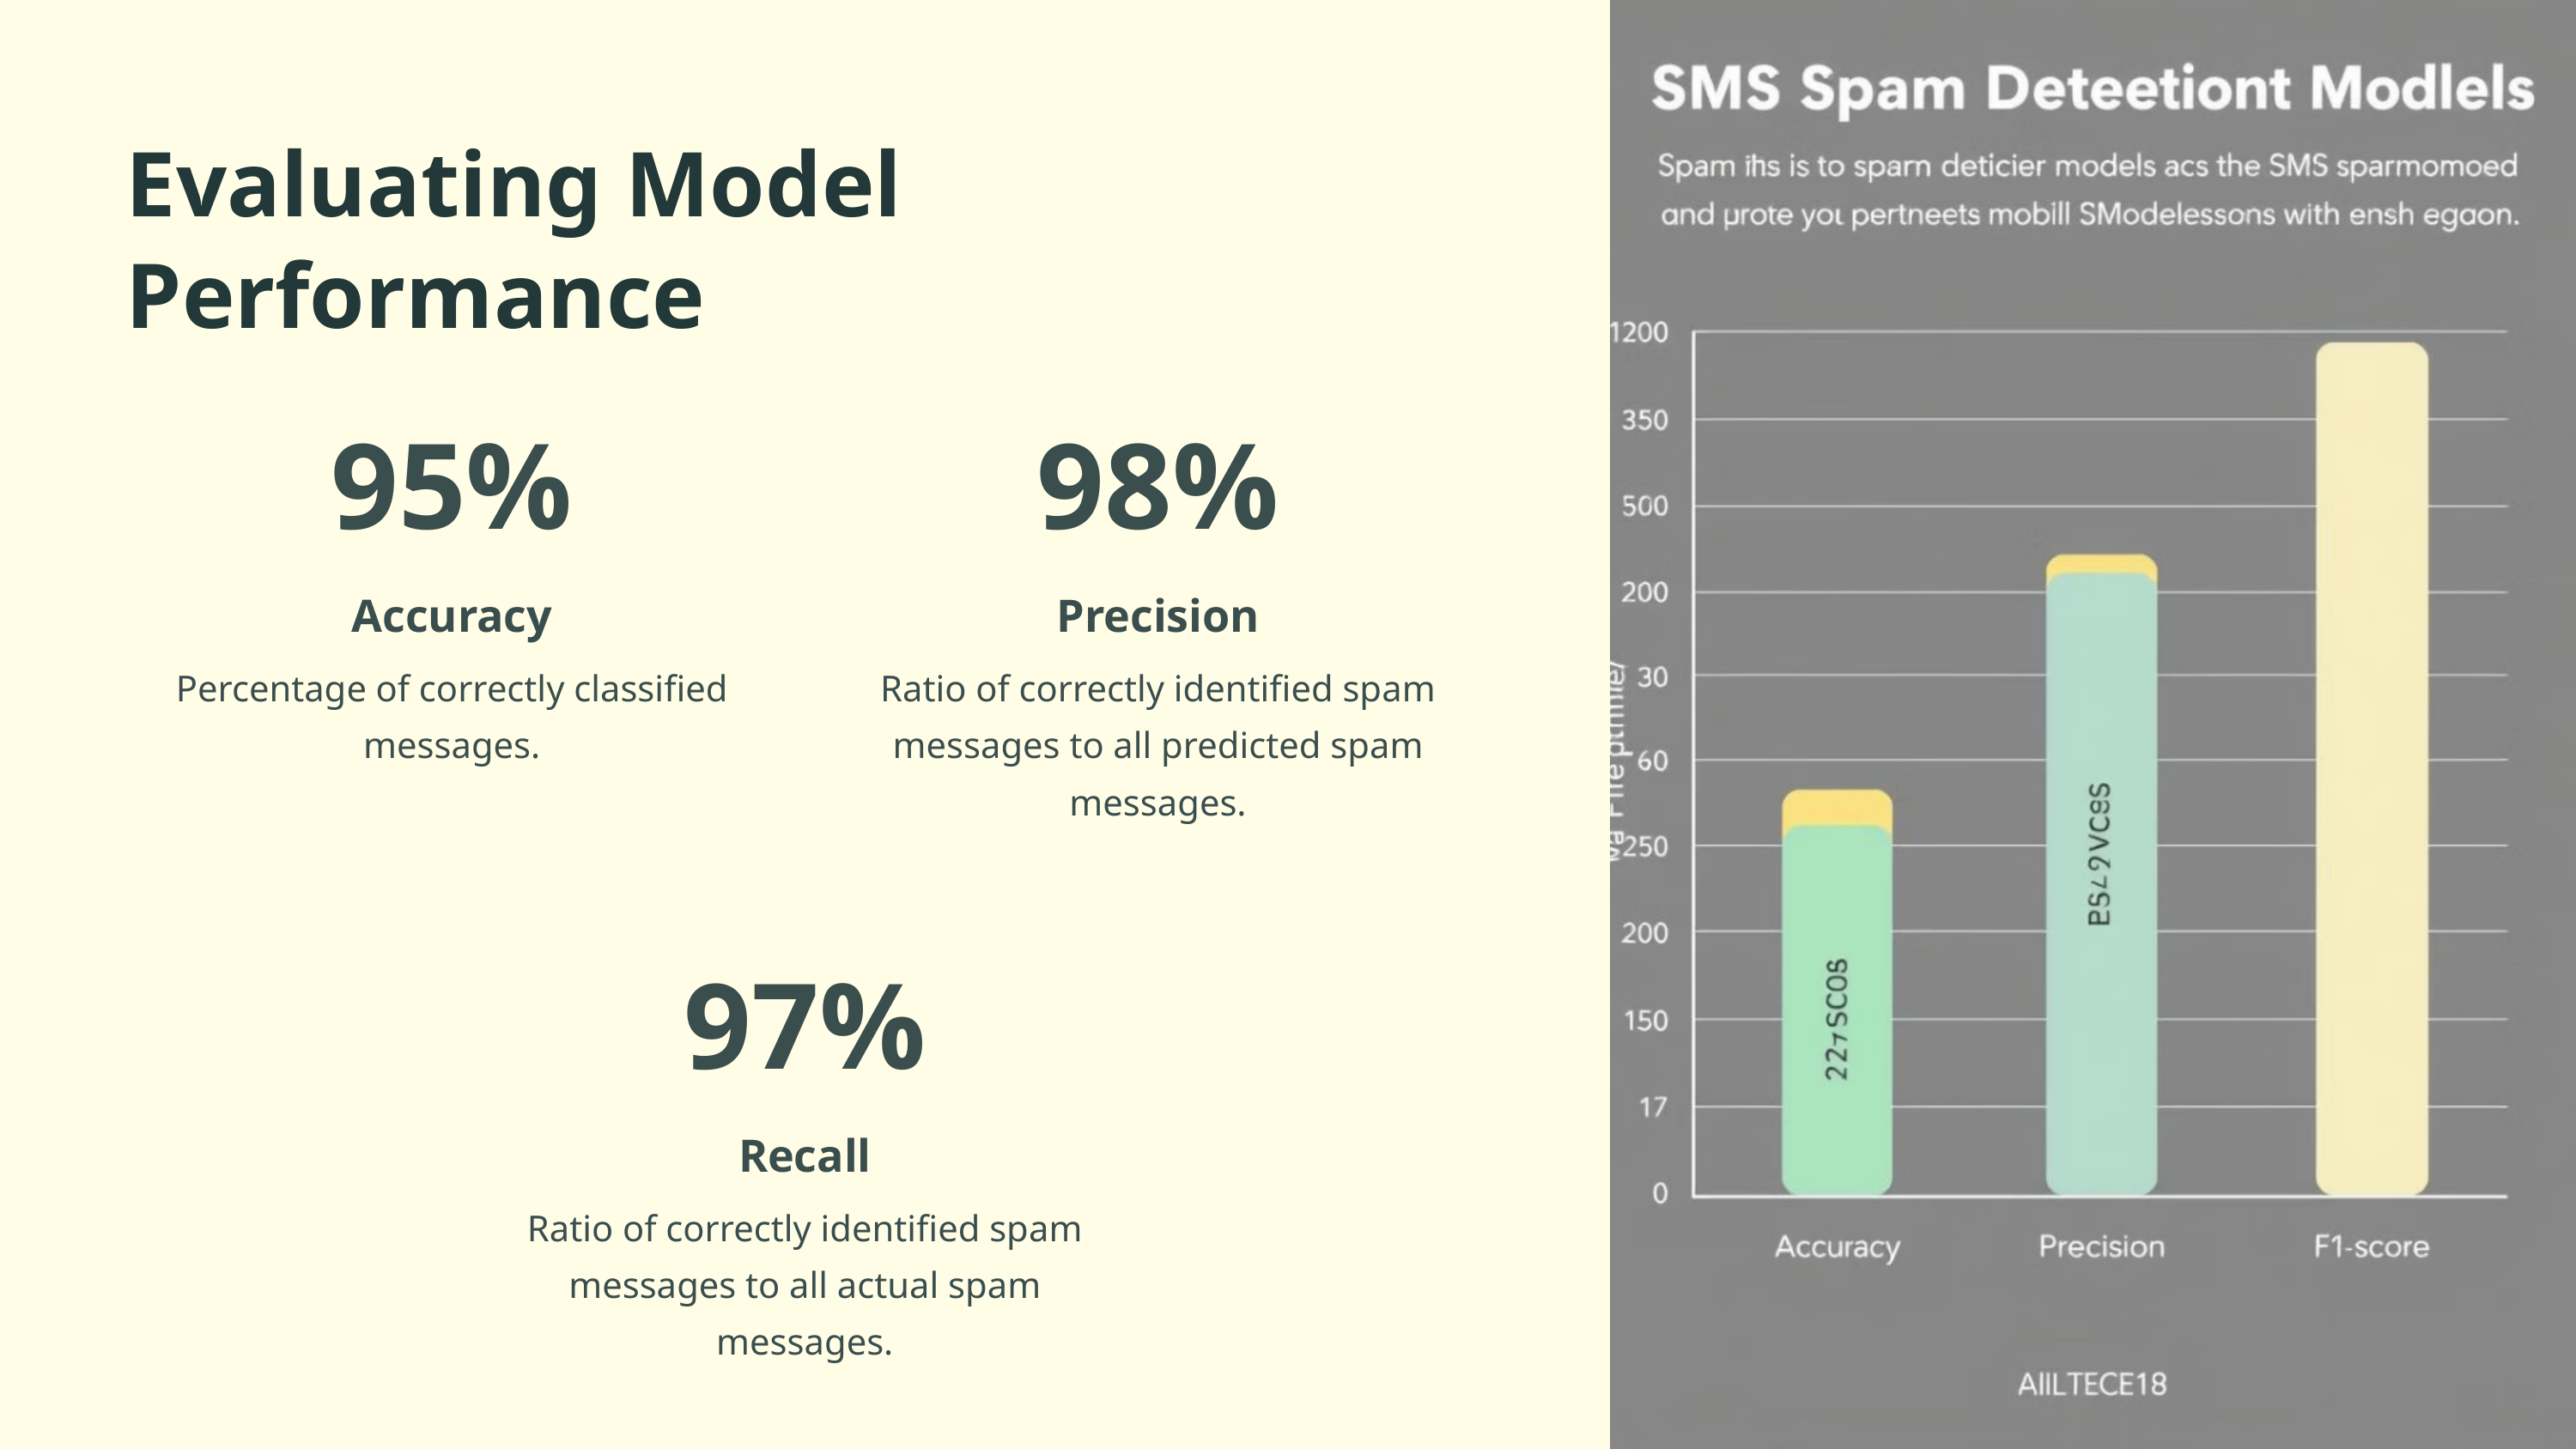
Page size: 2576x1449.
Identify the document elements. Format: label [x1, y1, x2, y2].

text_box [125, 127, 1485, 353]
text_box [933, 587, 1383, 645]
text_box [831, 424, 1485, 543]
text_box [580, 1127, 1030, 1185]
text_box [478, 964, 1132, 1083]
text_box [478, 1205, 1132, 1321]
text_box [227, 587, 677, 645]
text_box [0, 0, 2576, 1449]
text_box [125, 665, 779, 781]
text_box [125, 424, 779, 543]
text_box [831, 665, 1485, 839]
